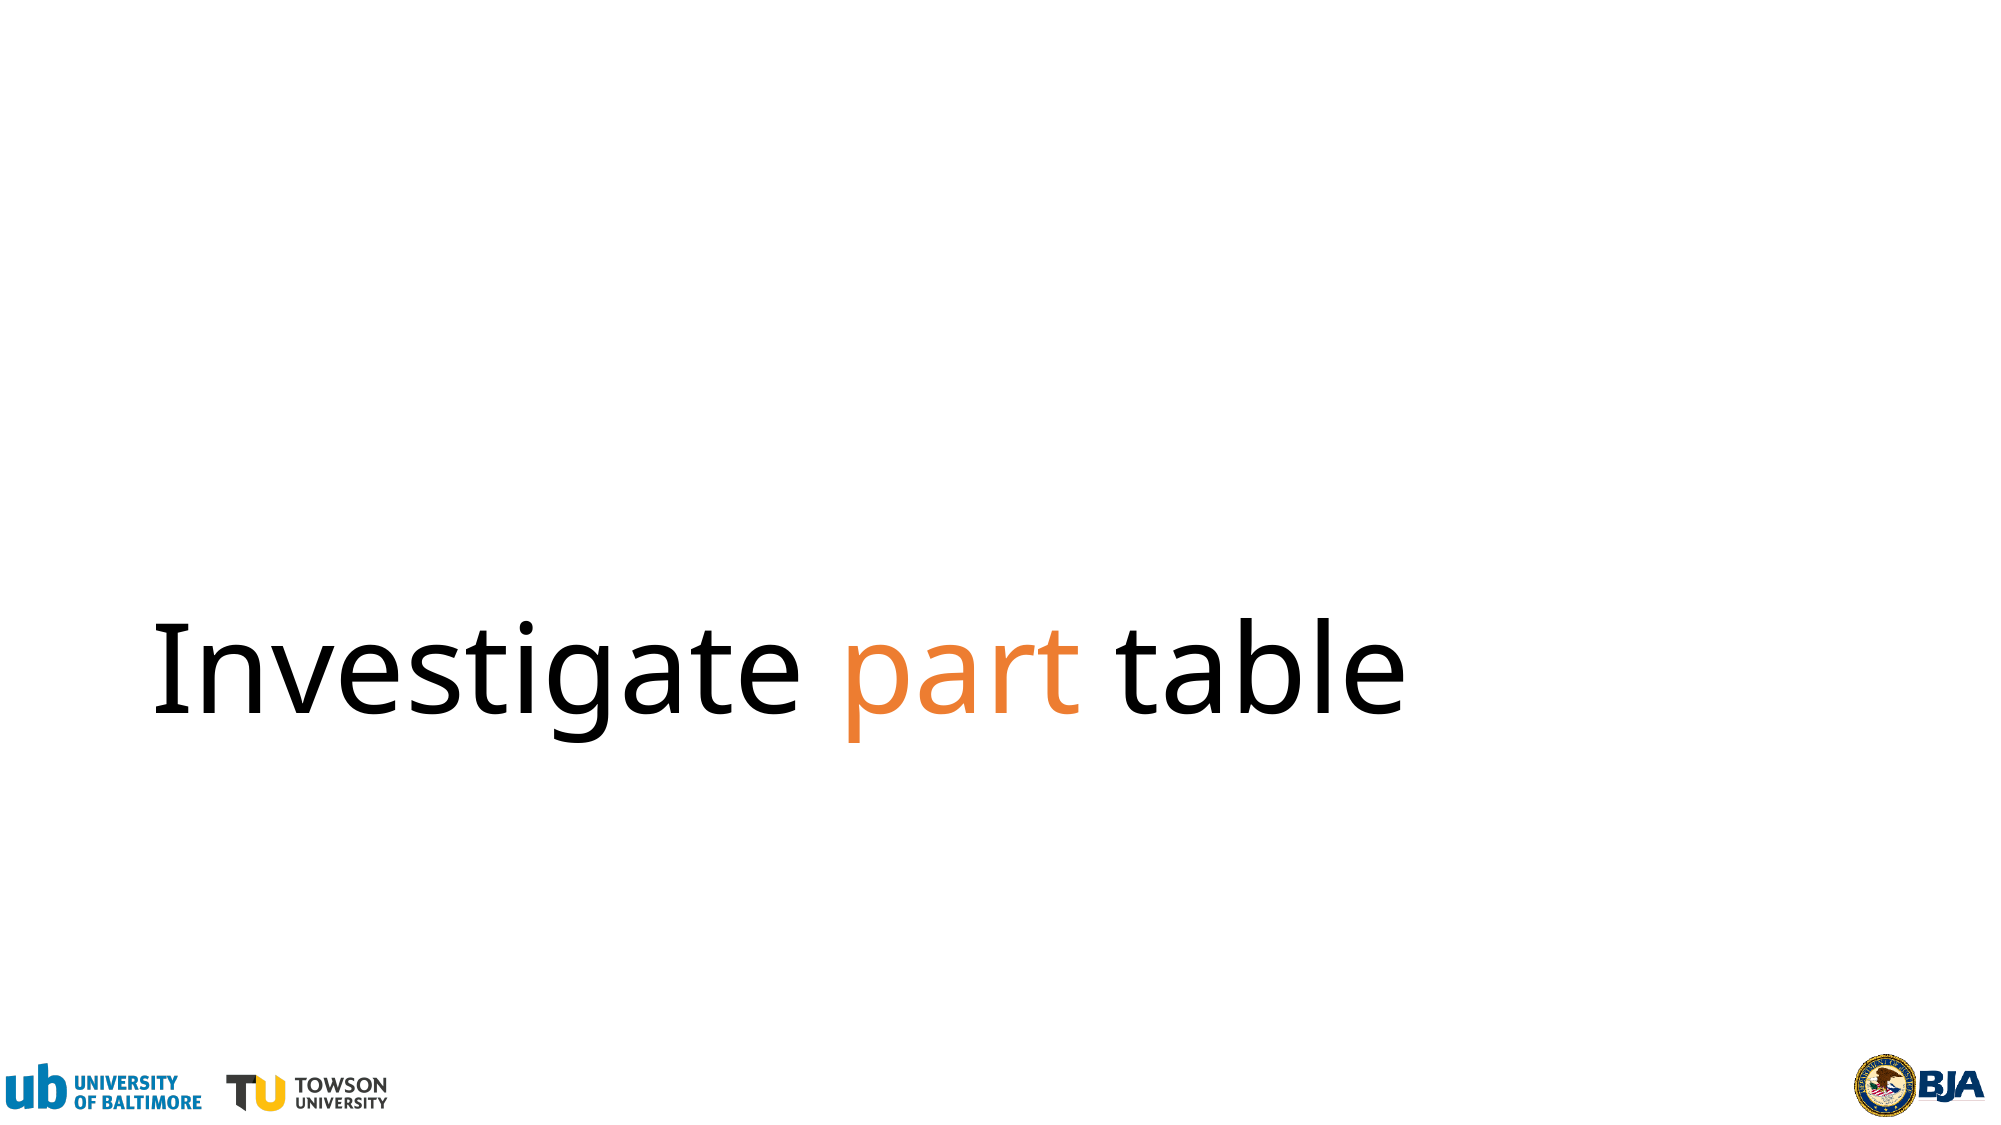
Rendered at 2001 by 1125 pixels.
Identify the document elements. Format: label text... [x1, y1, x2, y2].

picture [1854, 1054, 1986, 1117]
picture [0, 1031, 407, 1125]
title Investigate part table [136, 280, 1862, 749]
